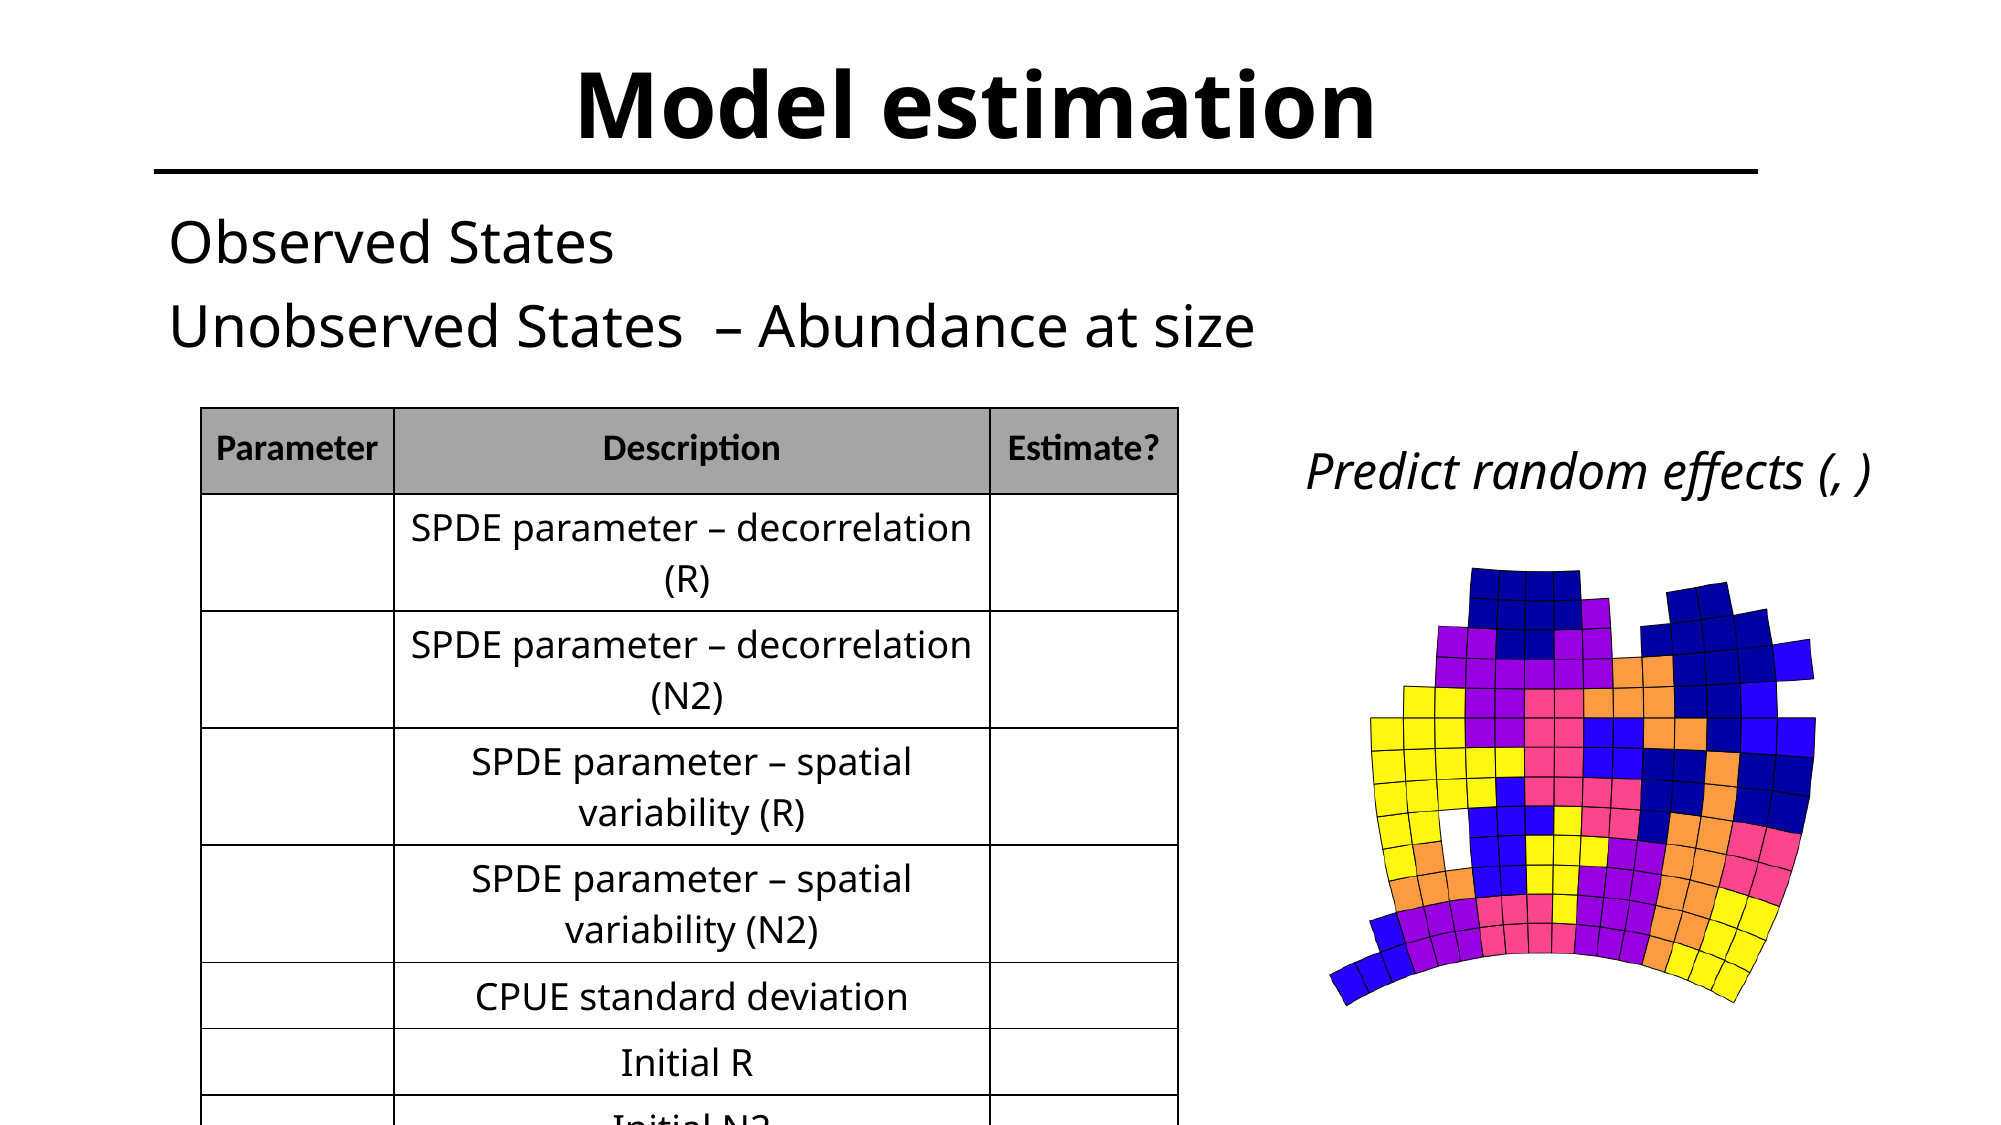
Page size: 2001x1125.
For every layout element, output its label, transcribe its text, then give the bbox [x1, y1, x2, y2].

title Model estimation [113, 0, 1839, 218]
picture [1325, 562, 1832, 1040]
